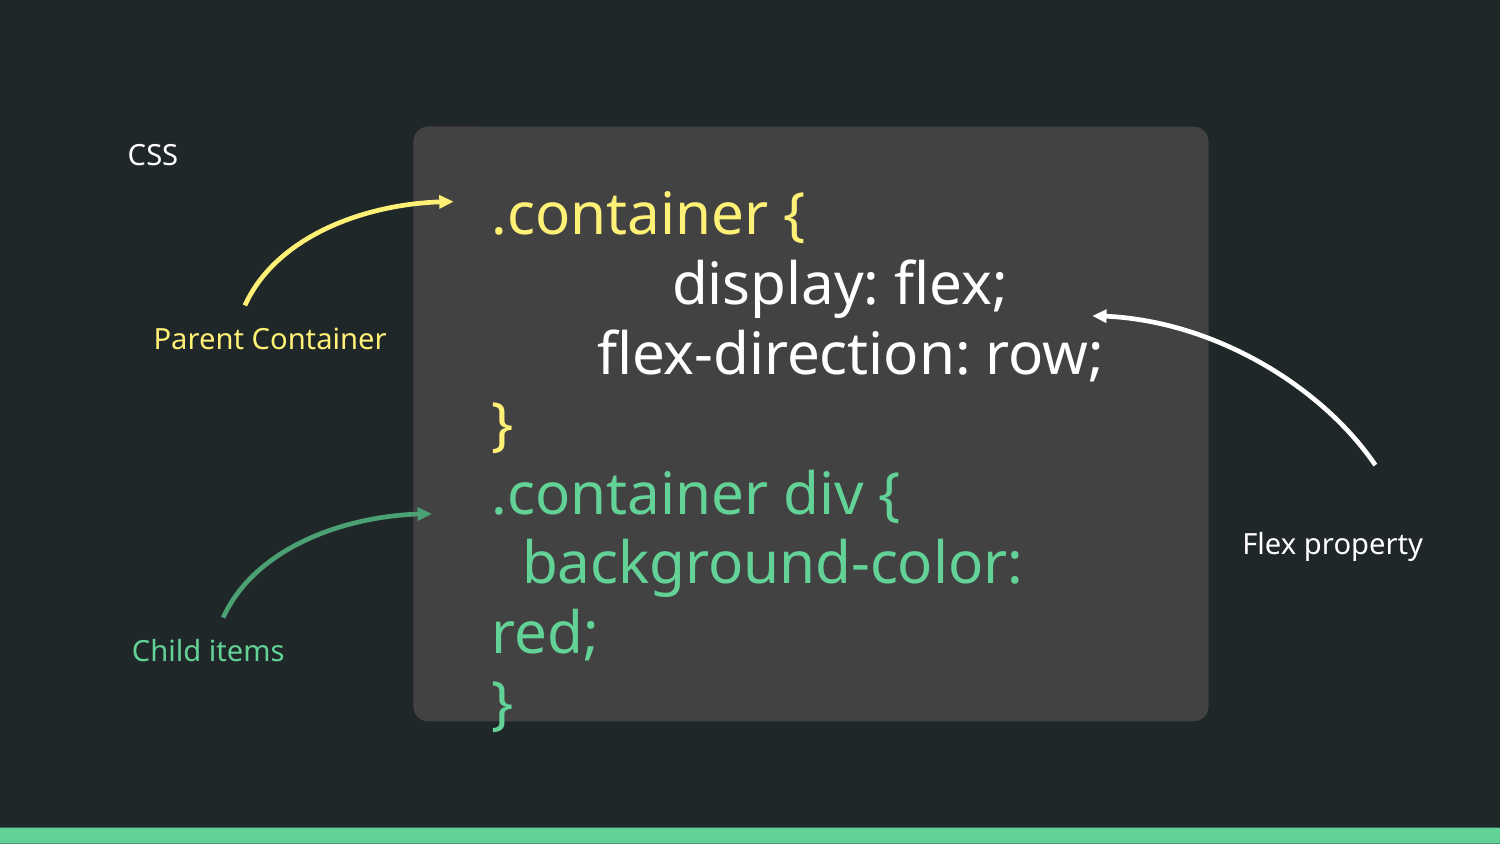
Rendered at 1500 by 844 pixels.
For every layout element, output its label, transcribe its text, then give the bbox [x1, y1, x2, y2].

text_box [223, 507, 432, 618]
text_box Parent Container [138, 300, 454, 367]
text_box [1092, 309, 1376, 466]
text_box Flex property [1227, 504, 1462, 571]
text_box [413, 126, 1209, 722]
text_box [244, 195, 454, 306]
text_box Child items [116, 612, 432, 679]
title .container { display: flex; flex-direction: row; } .container div { background-color: red; } [476, 160, 1161, 679]
text_box CSS [112, 115, 371, 173]
